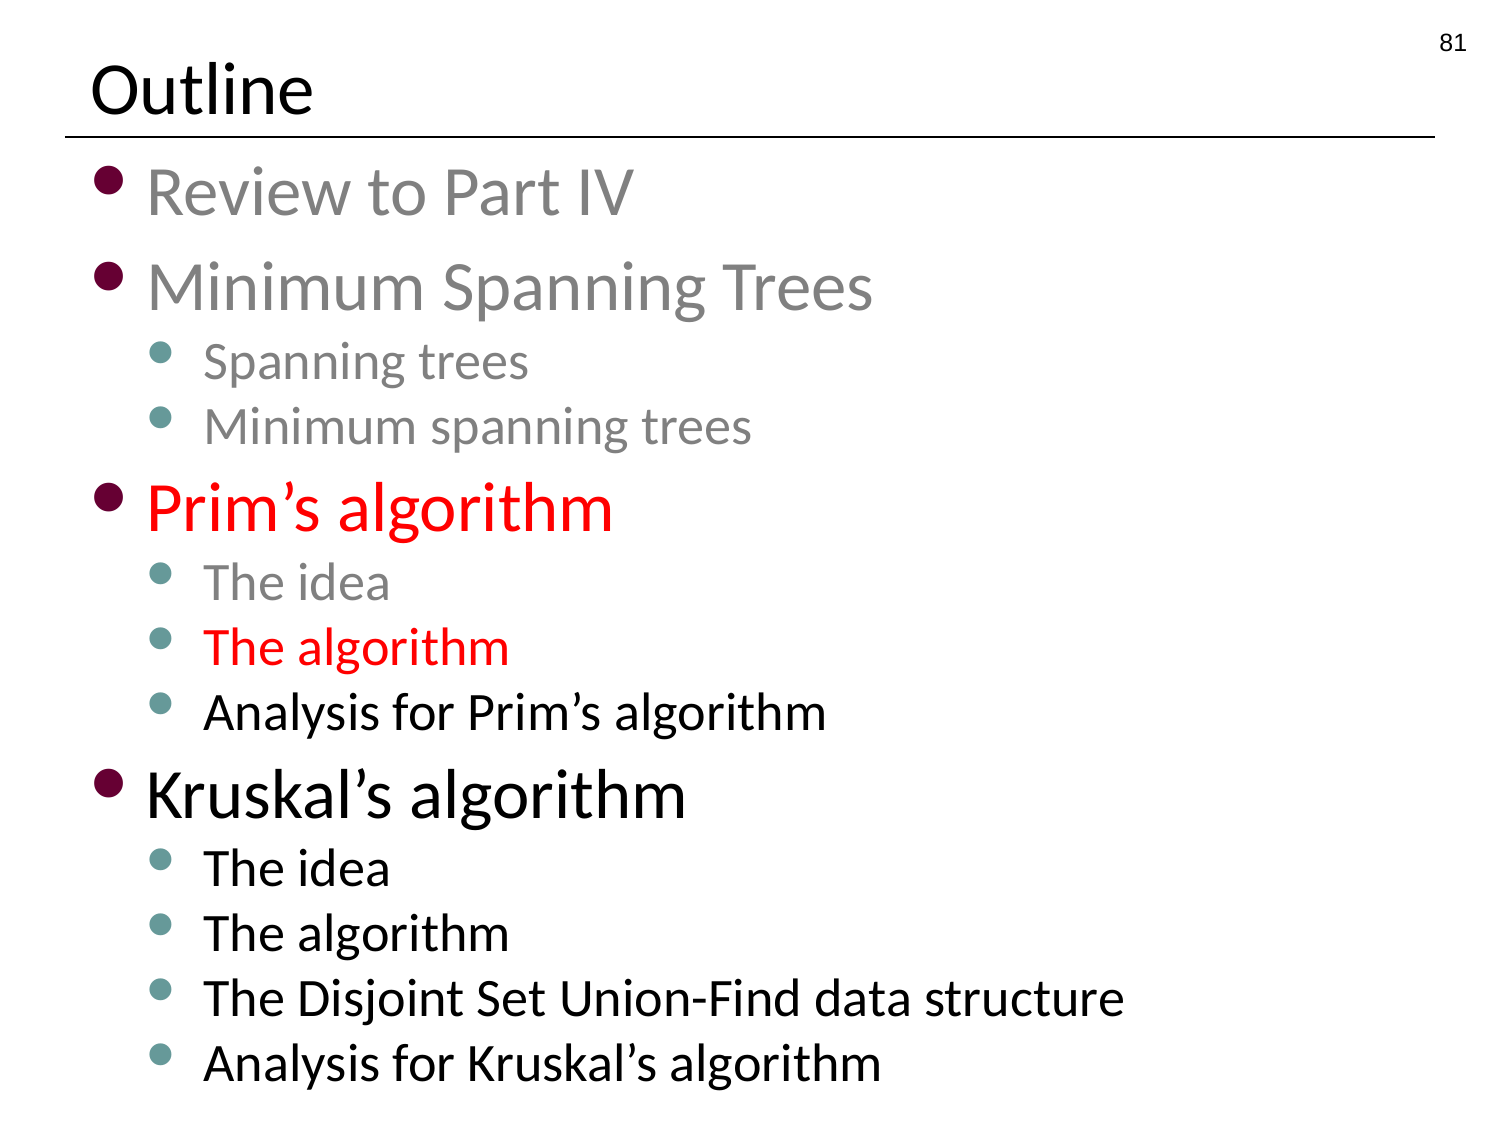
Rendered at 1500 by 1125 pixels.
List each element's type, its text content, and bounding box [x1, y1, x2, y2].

title Outline [75, 20, 1425, 138]
slide_number 81 [1131, 18, 1483, 62]
list Review to Part IV Minimum Spanning Trees Spanning trees Minimum spanning trees Prim’s algorithm The idea The algorithm Analysis for Prim’s algorithm Kruskal’s algorithm The idea The algorithm The Disjoint Set Union-Find data structure Analysis for Kruskal’s algorithm [75, 137, 1471, 1071]
